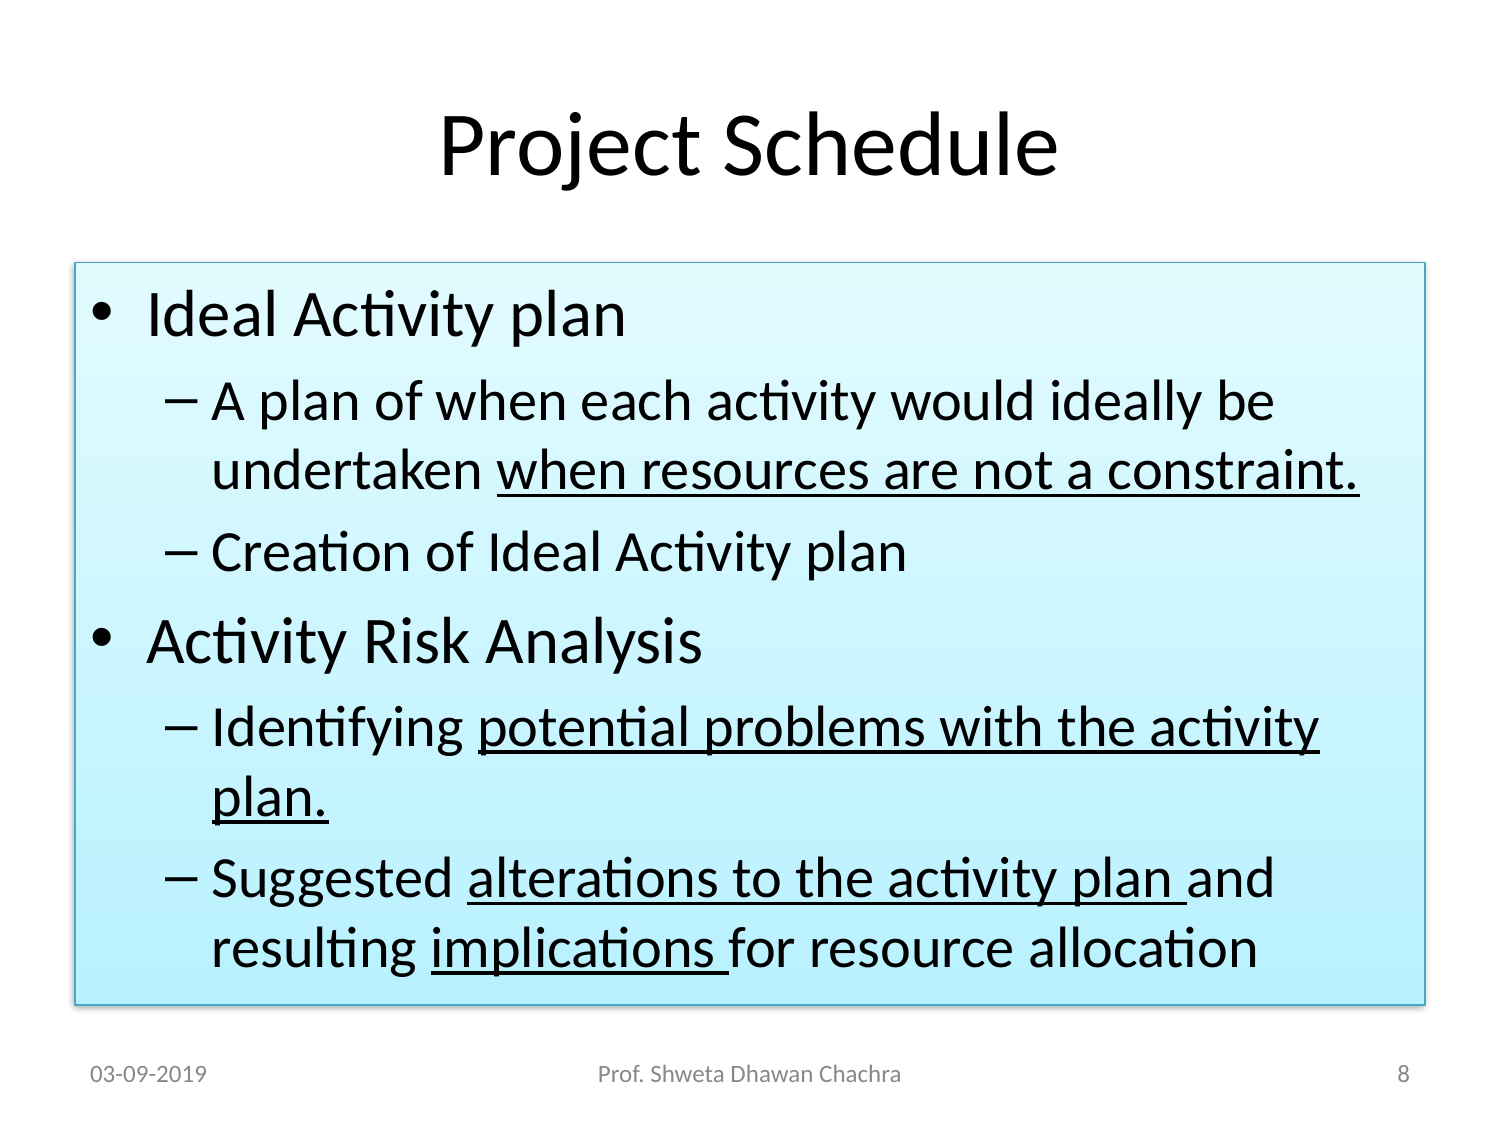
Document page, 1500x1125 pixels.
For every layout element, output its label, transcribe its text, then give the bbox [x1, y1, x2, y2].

list Ideal Activity plan A plan of when each activity would ideally be undertaken when resources are not a constraint. Creation of Ideal Activity plan Activity Risk Analysis Identifying potential problems with the activity plan. Suggested alterations to the activity plan and resulting implications for resource allocation [75, 262, 1425, 1005]
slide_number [75, 1042, 425, 1103]
footer Prof. Shweta Dhawan Chachra [512, 1042, 988, 1103]
slide_number ‹#› [1074, 1042, 1425, 1103]
title Project Schedule [75, 45, 1425, 233]
